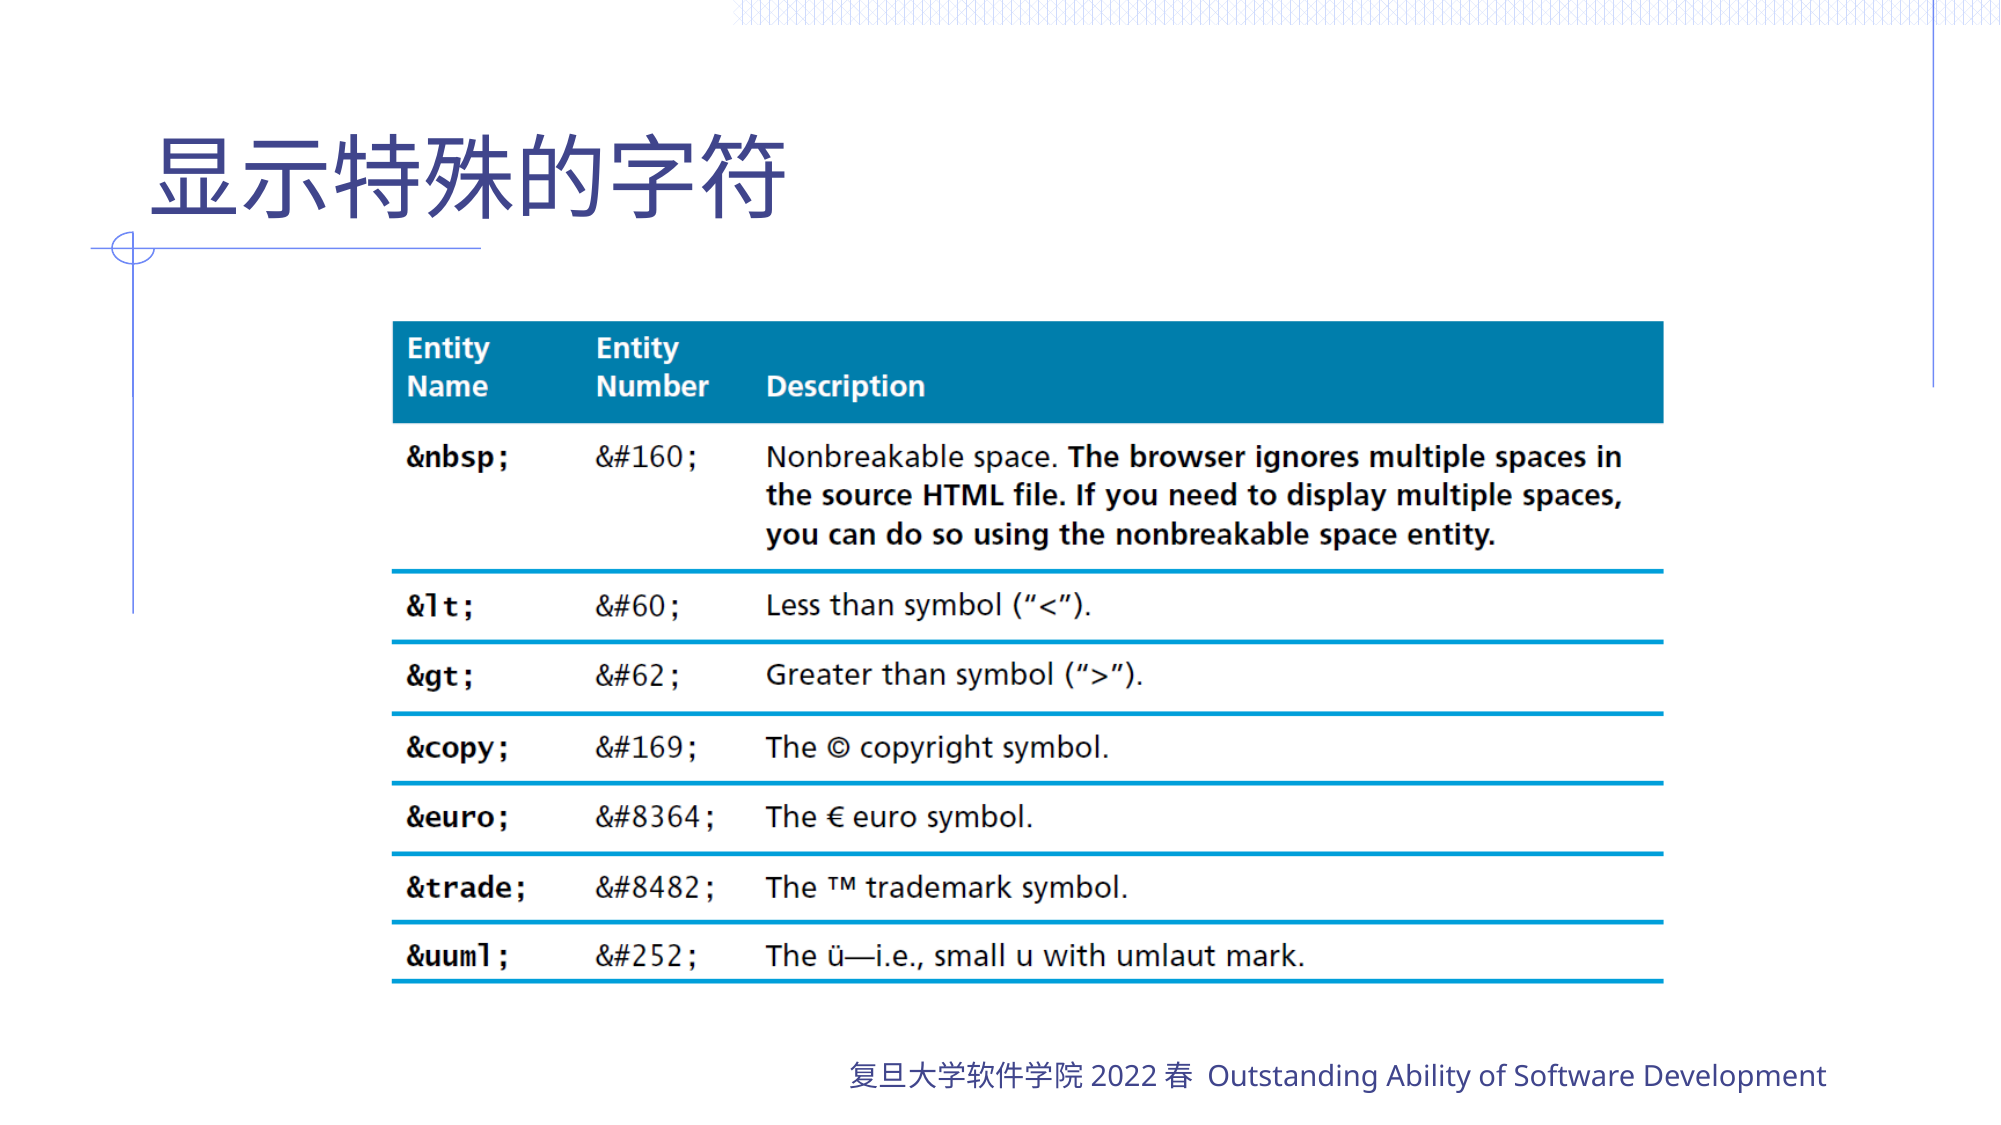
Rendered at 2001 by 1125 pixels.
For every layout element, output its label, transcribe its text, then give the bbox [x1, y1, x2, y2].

title 显示特殊的字符 [133, 50, 1834, 238]
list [378, 312, 1688, 988]
